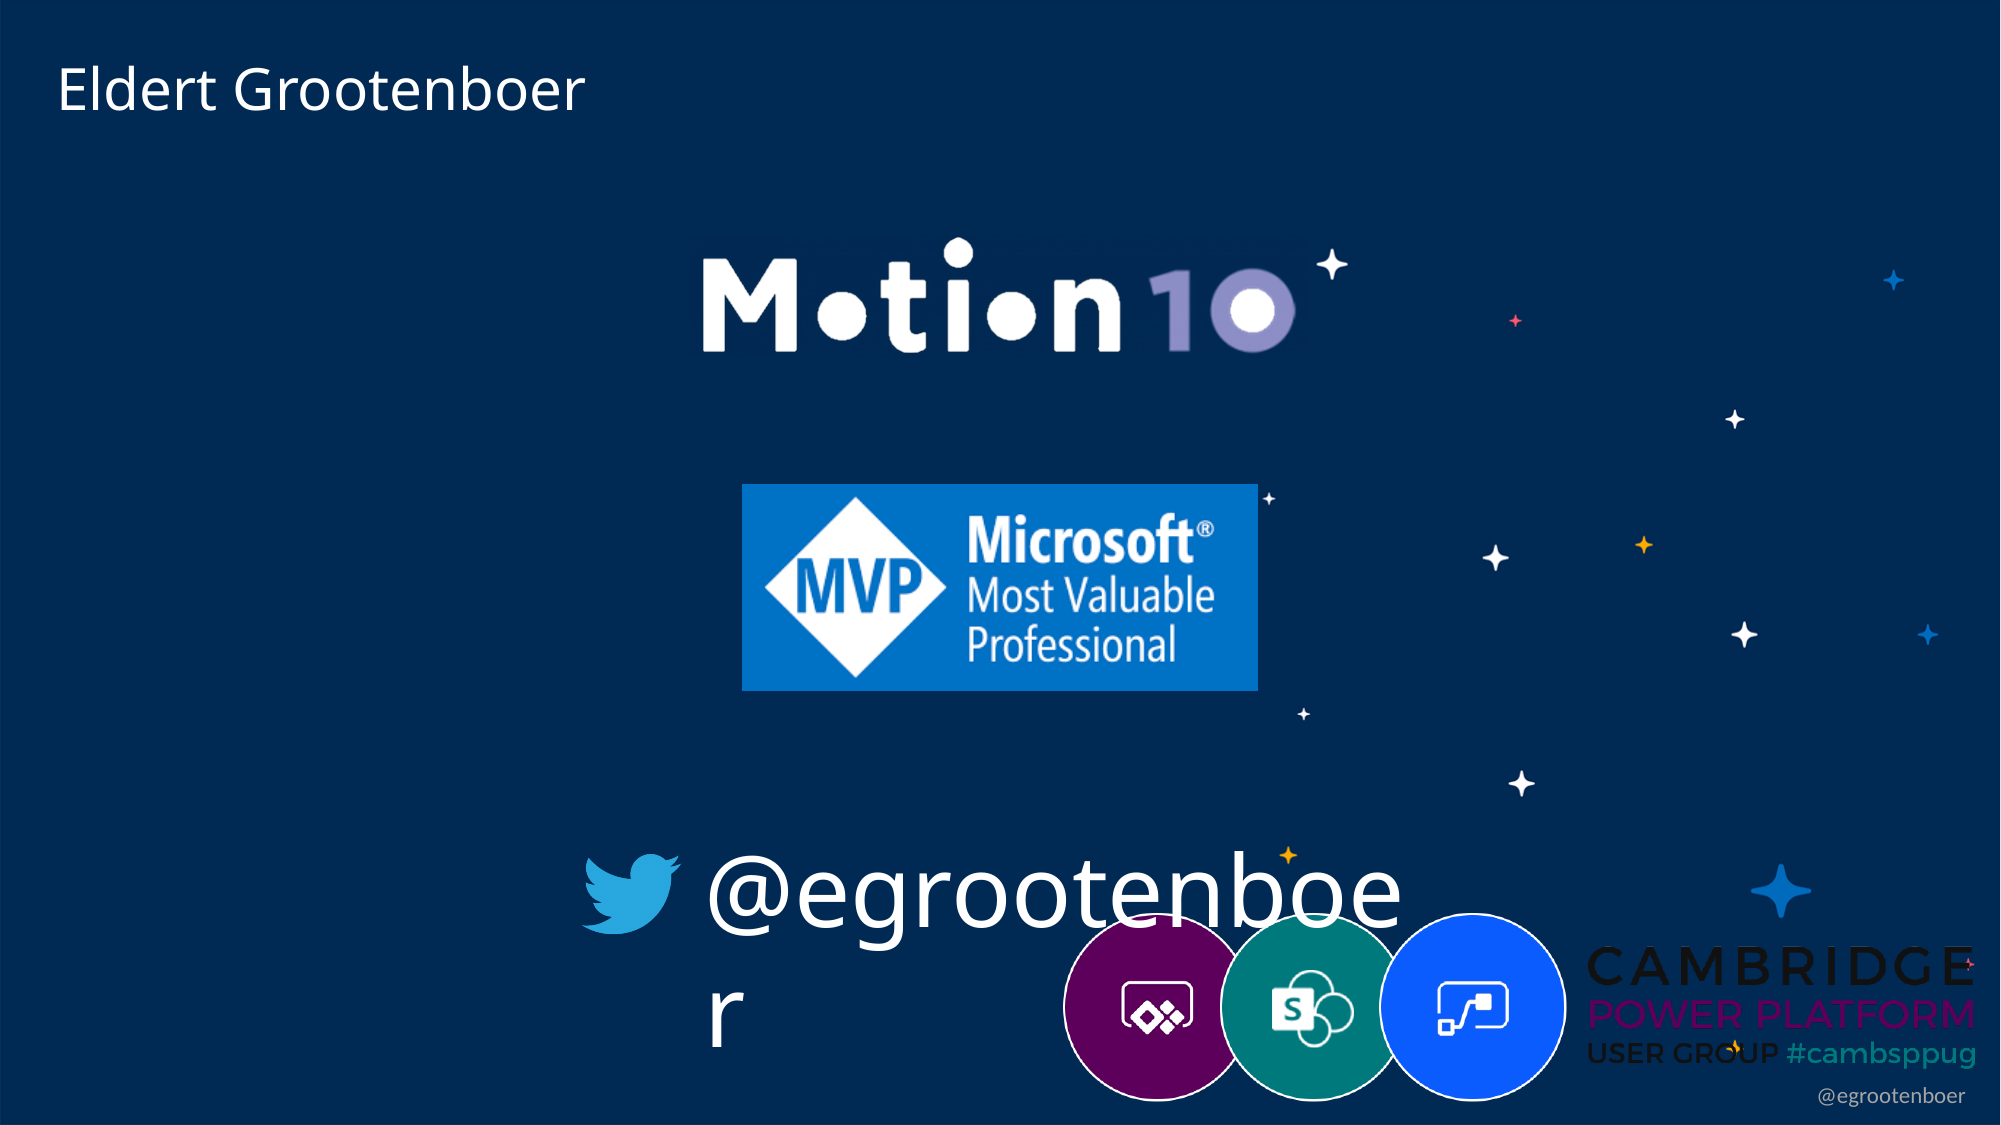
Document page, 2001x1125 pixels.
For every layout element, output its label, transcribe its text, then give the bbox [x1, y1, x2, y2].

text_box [573, 819, 1427, 957]
title Eldert Grootenboer [41, 12, 1981, 172]
picture [0, 0, 2001, 1125]
